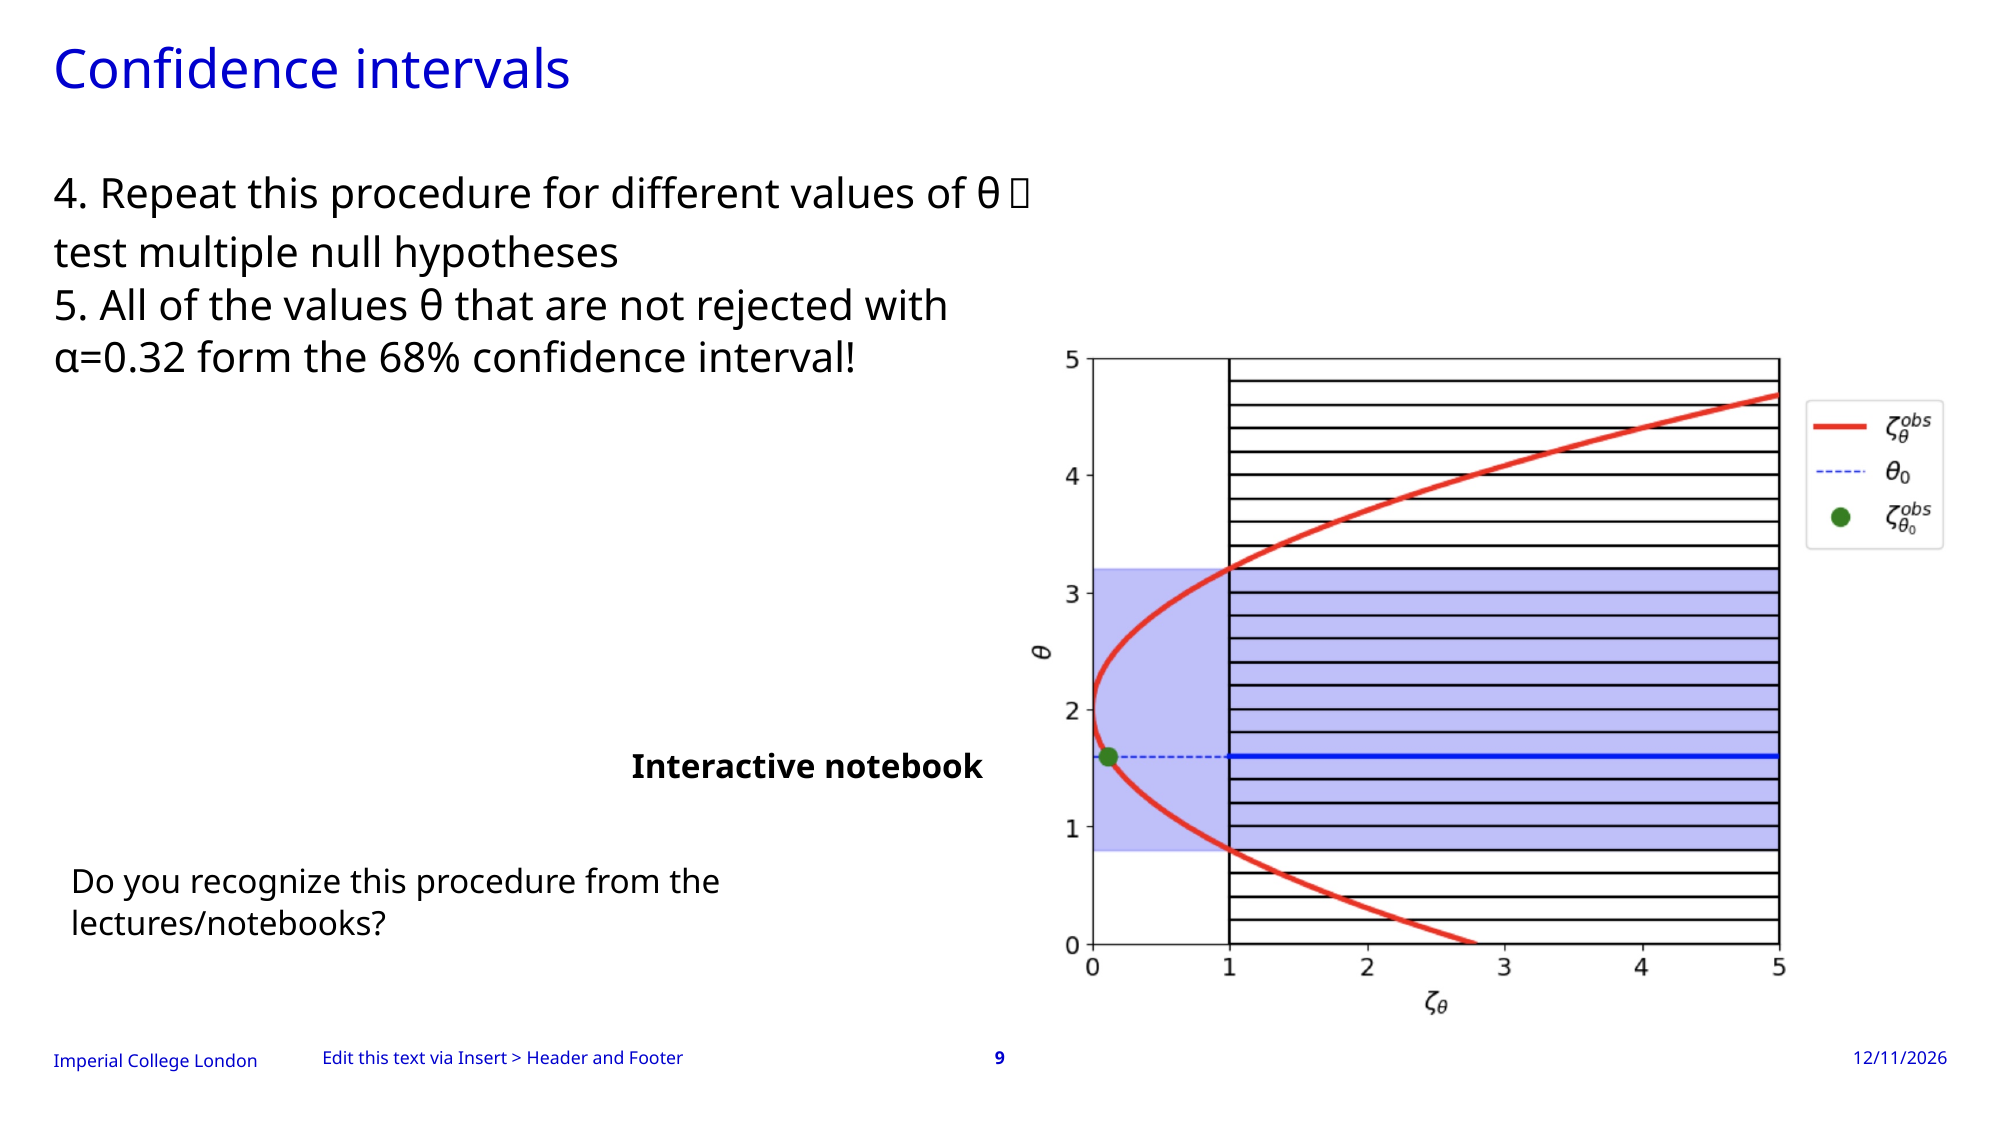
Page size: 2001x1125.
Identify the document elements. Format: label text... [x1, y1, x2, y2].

text_box Do you recognize this procedure from the lectures/notebooks? [70, 858, 931, 981]
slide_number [1745, 1048, 1948, 1072]
picture [997, 331, 1948, 1032]
text_box Interactive notebook [631, 743, 997, 859]
title Confidence intervals [53, 41, 1947, 104]
text_box 4. Repeat this procedure for different values of θ  test multiple null hypotheses 5. All of the values θ that are not rejected with α=0.32 form the 68% confidence interval! [53, 163, 1080, 668]
footer Edit this text via Insert > Header and Footer [322, 1048, 884, 1072]
slide_number 9 [973, 1048, 1027, 1072]
